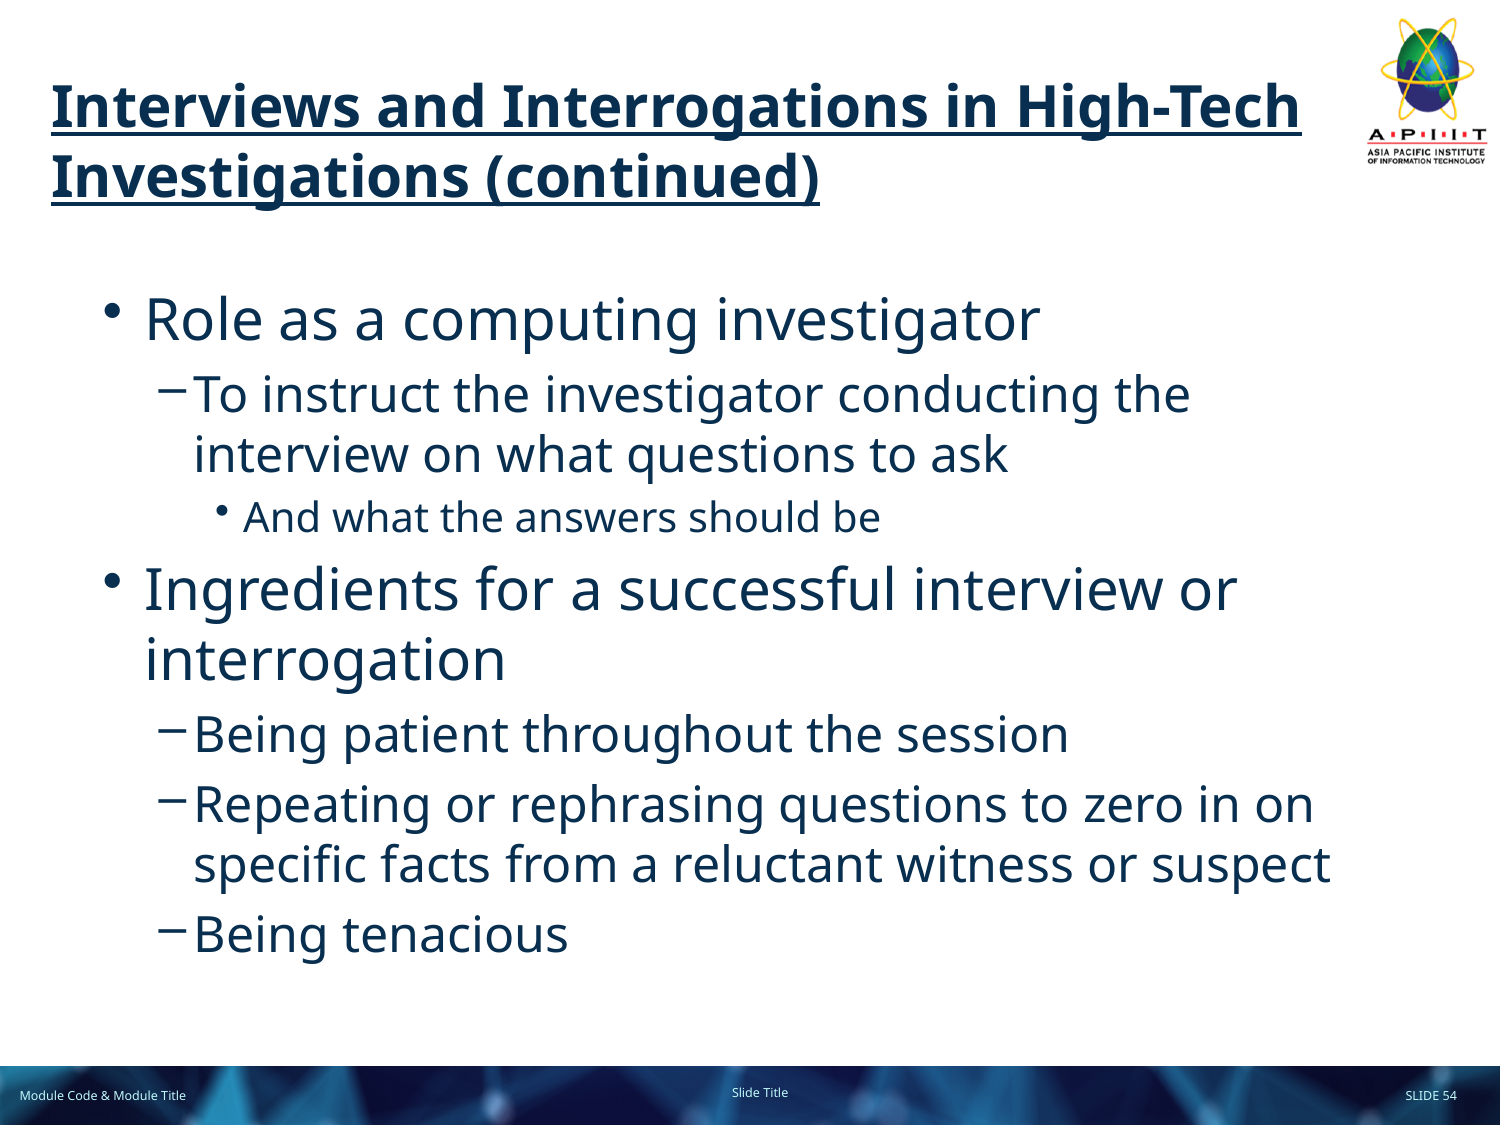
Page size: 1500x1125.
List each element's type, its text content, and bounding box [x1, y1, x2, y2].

picture [1353, 0, 1500, 182]
list Role as a computing investigator To instruct the investigator conducting the interview on what questions to ask And what the answers should be Ingredients for a successful interview or interrogation Being patient throughout the session Repeating or rephrasing questions to zero in on specific facts from a reluctant witness or suspect Being tenacious [87, 275, 1413, 975]
picture [0, 1066, 1500, 1125]
title Interviews and Interrogations in High-Tech Investigations (continued) [36, 45, 1323, 233]
